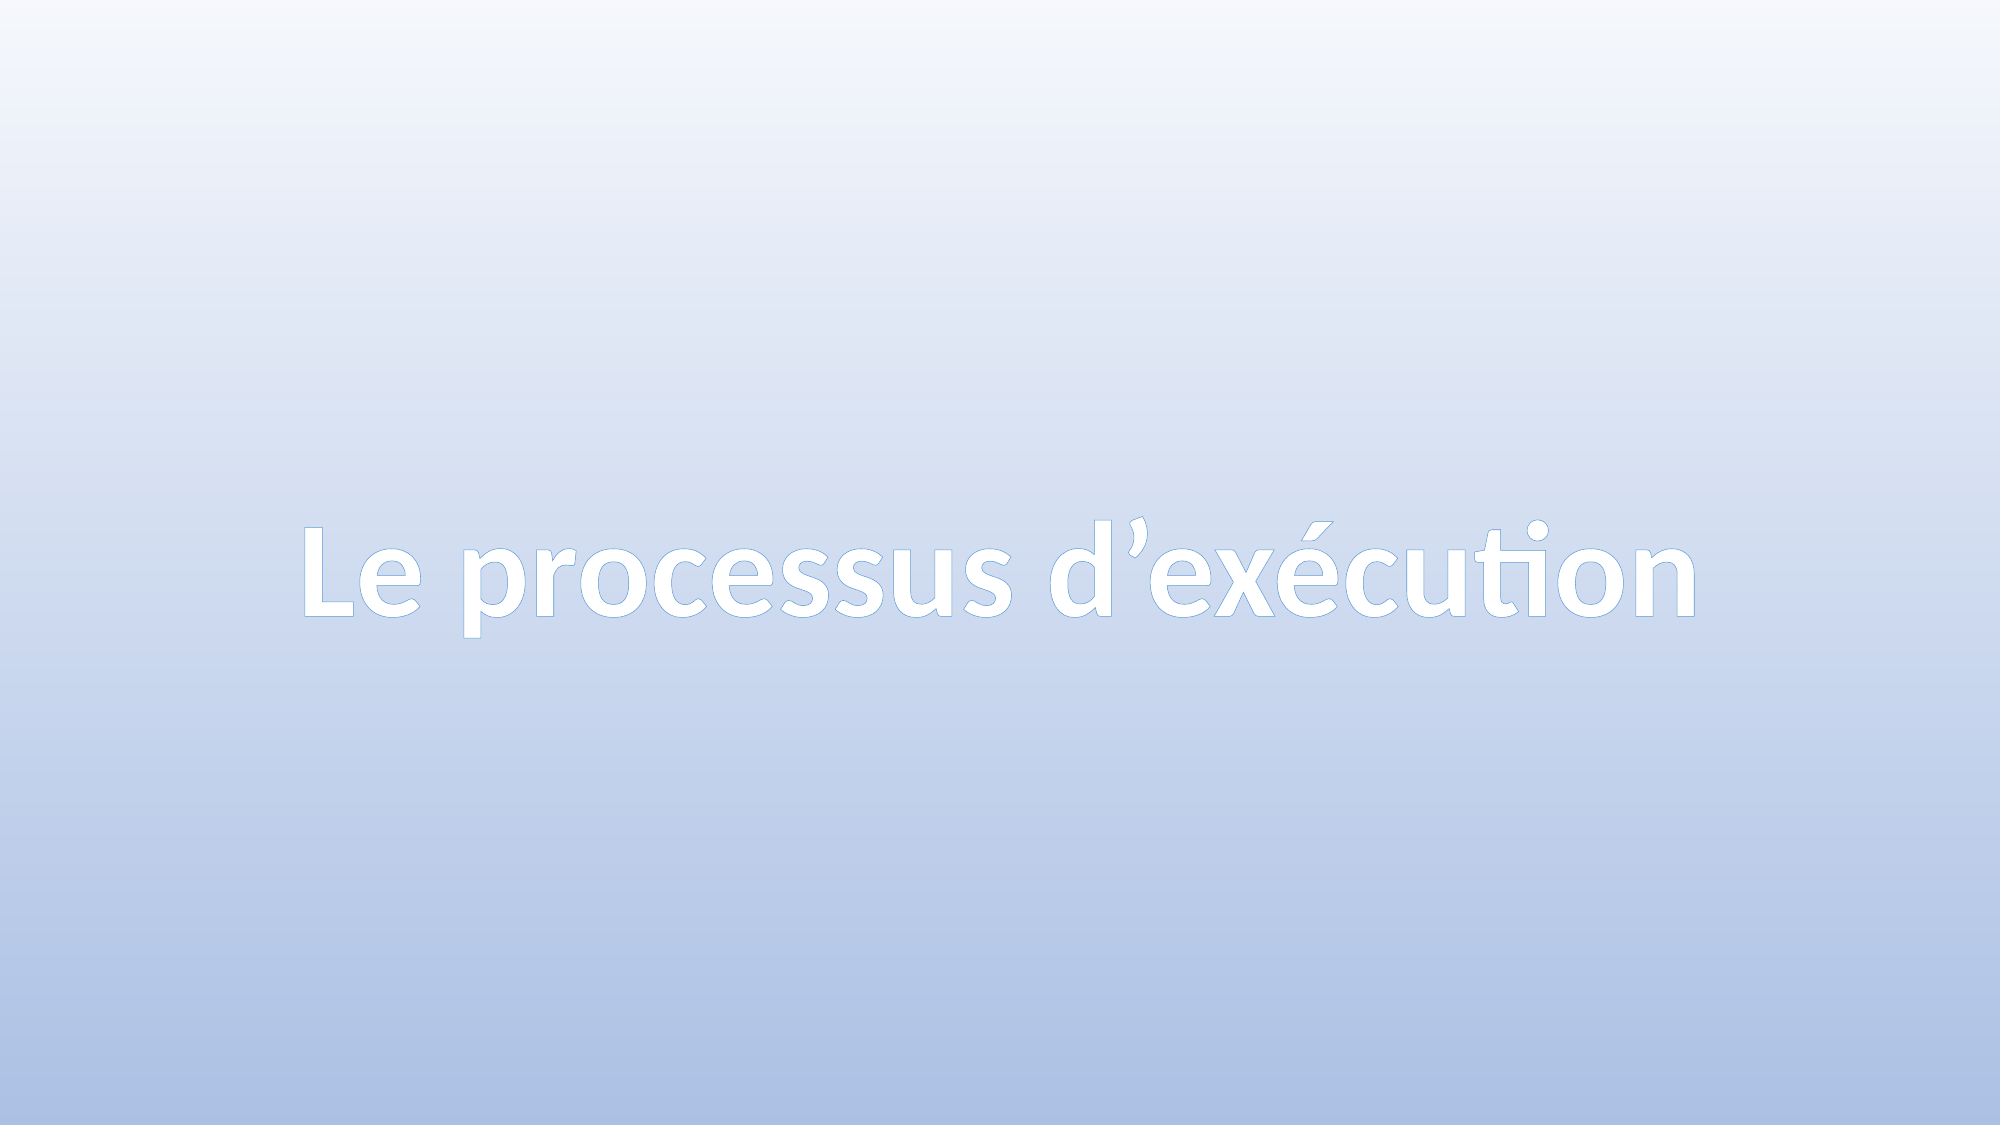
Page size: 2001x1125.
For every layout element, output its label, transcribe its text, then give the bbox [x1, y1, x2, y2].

text_box Le processus d’exécution [54, 471, 1945, 652]
